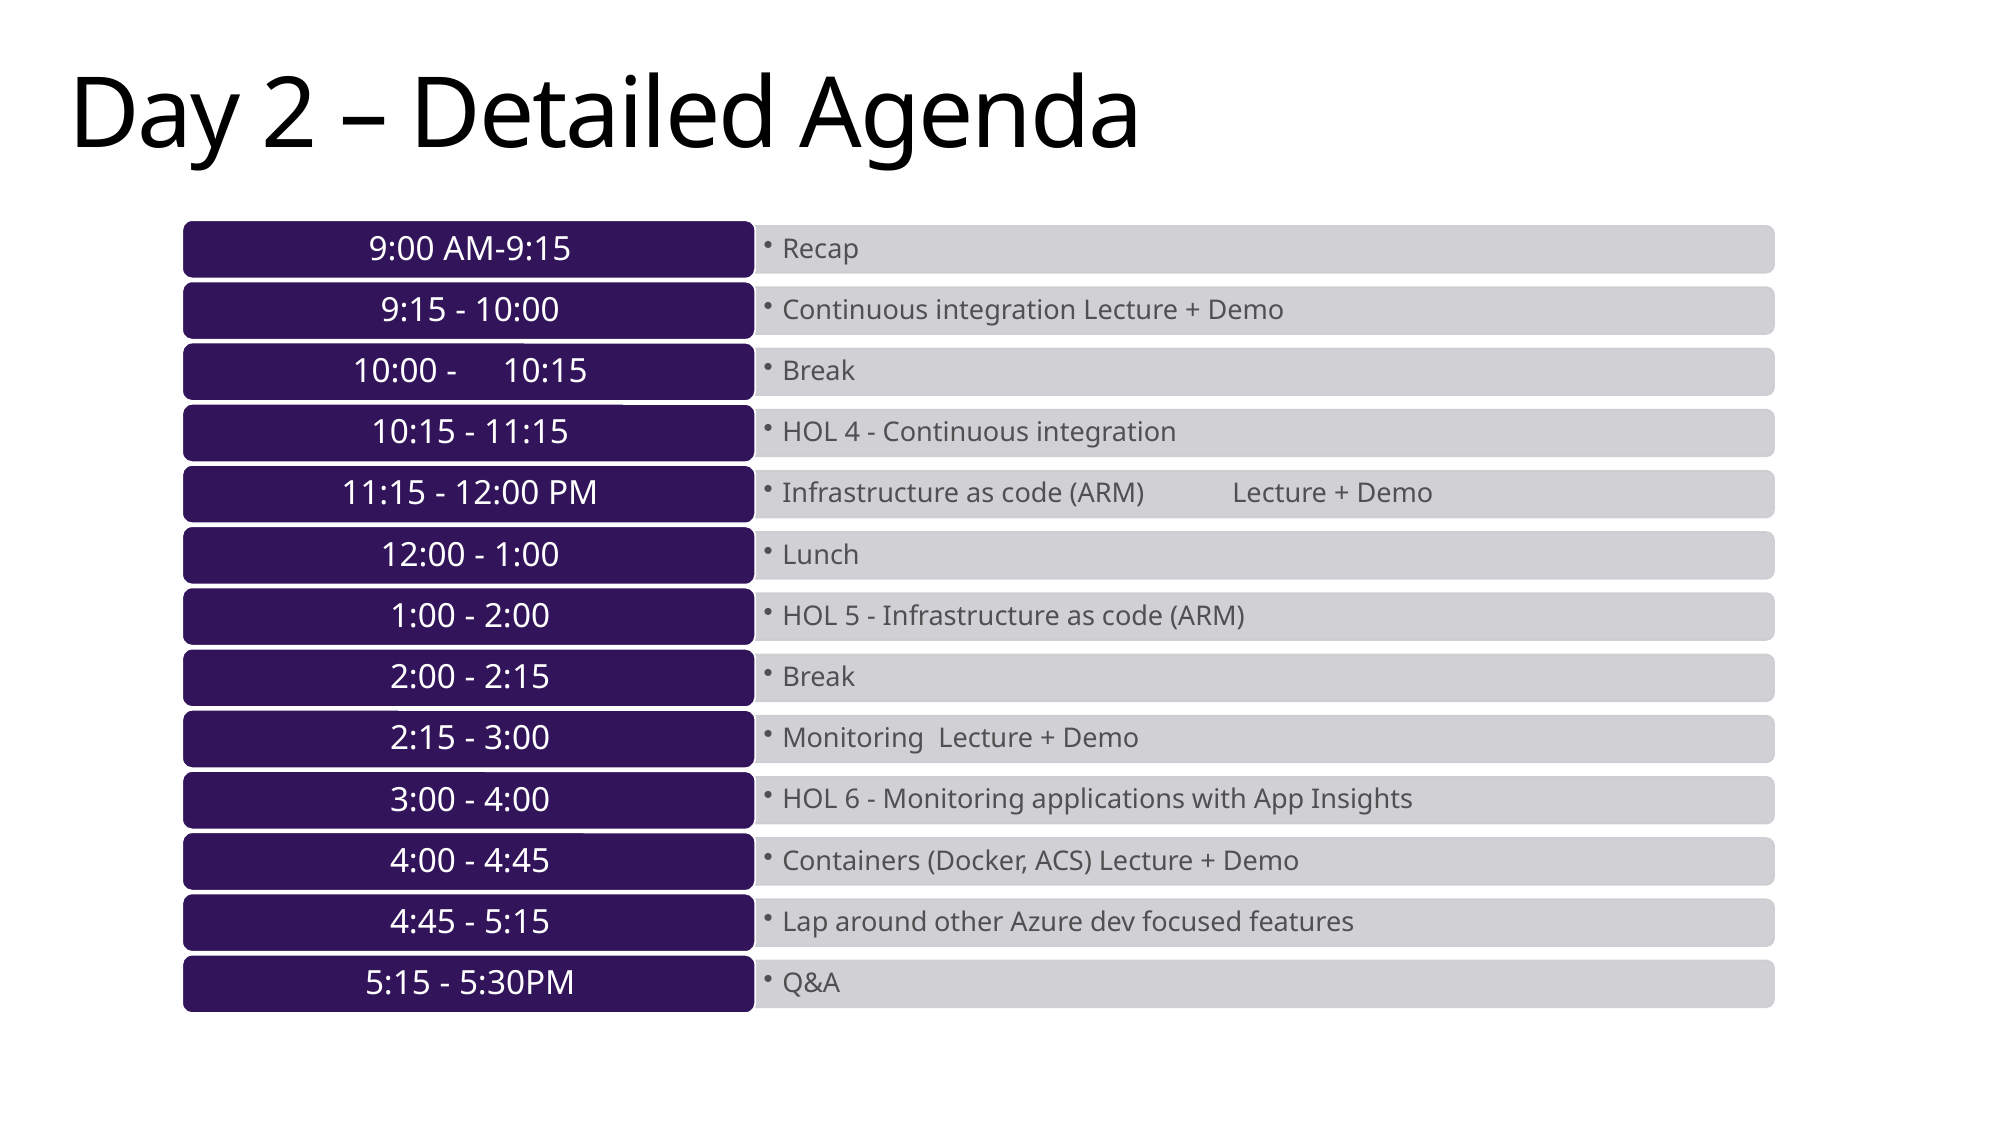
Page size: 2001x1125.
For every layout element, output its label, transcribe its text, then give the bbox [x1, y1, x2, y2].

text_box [181, 219, 1775, 1014]
title Day 2 – Detailed Agenda [44, 47, 1957, 196]
